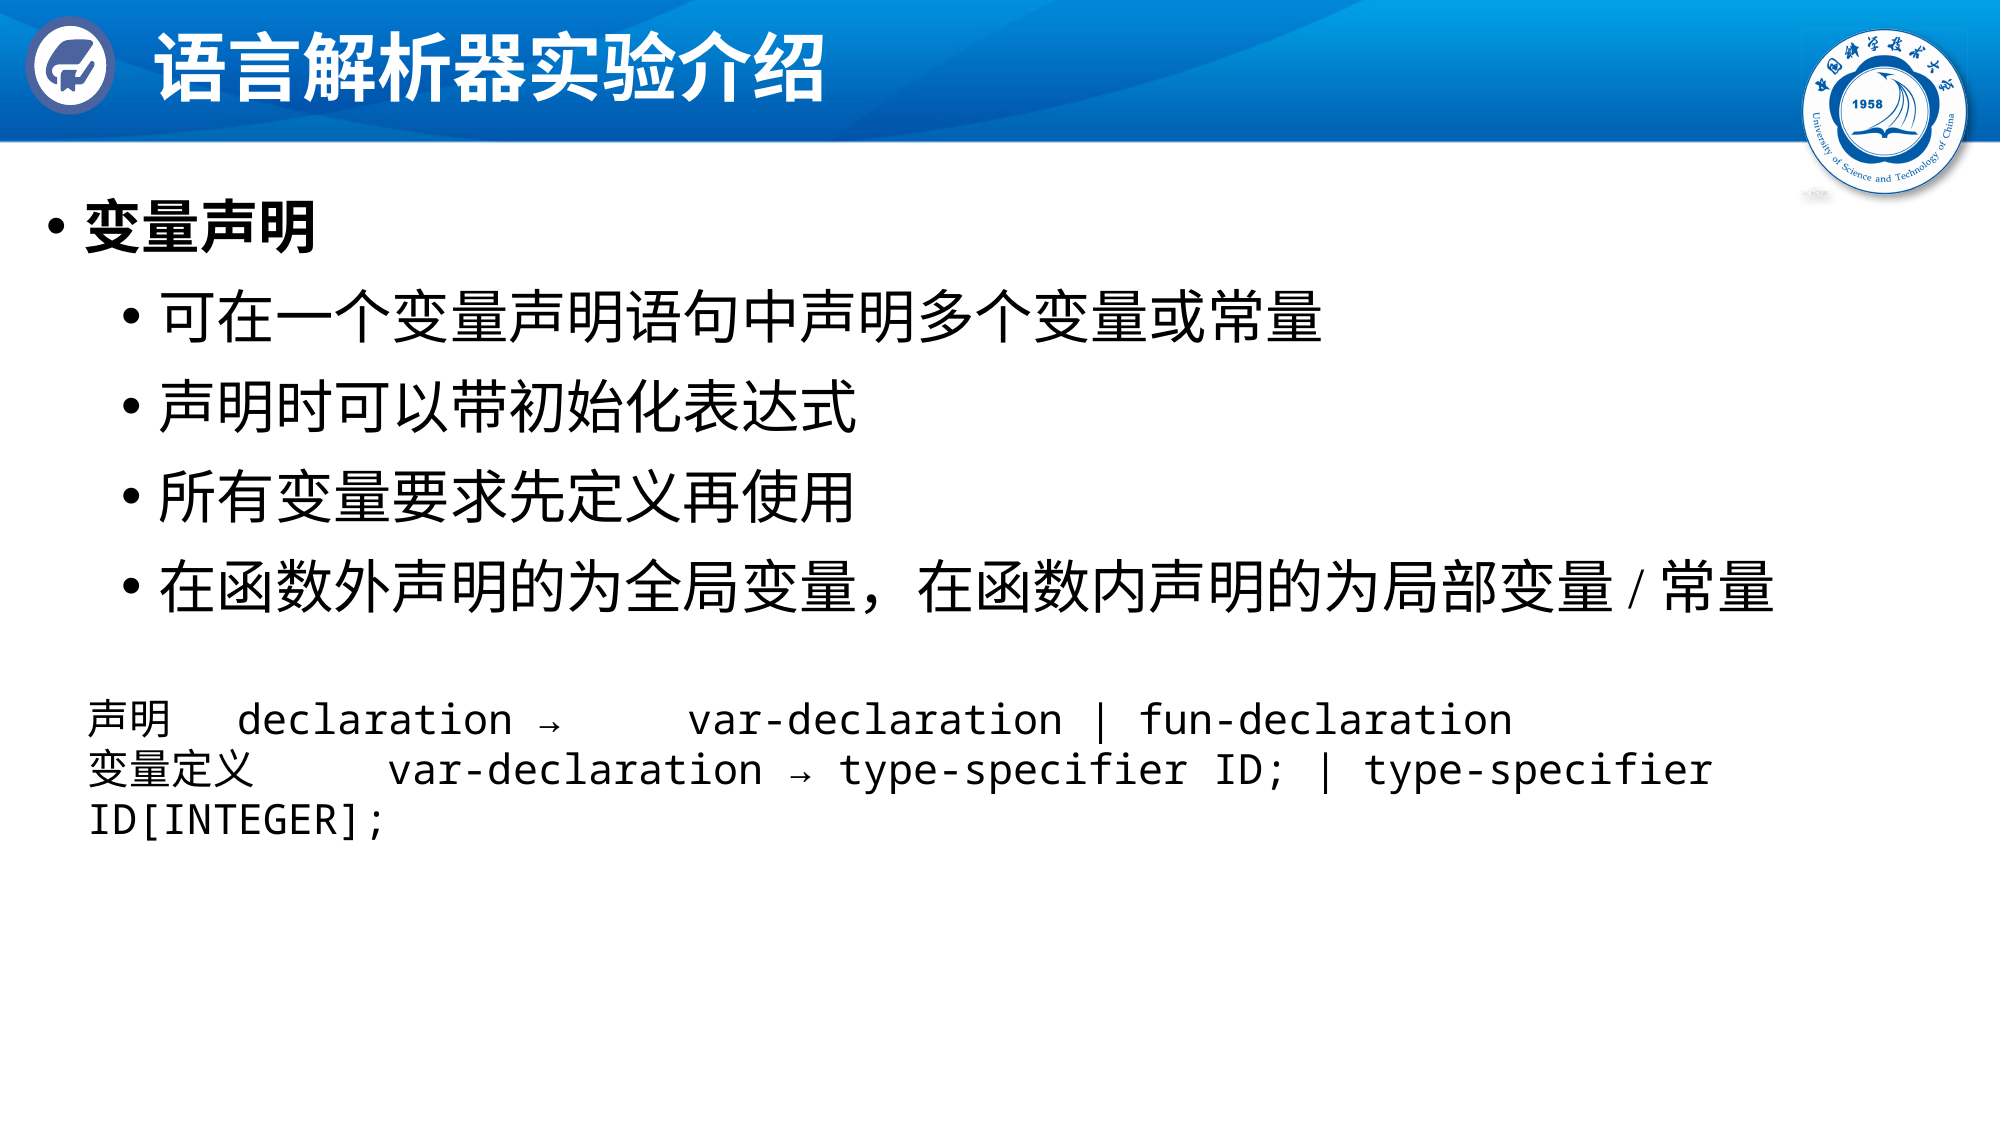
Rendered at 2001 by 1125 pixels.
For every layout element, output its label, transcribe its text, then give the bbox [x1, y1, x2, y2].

text_box 声明 declaration → var-declaration | fun-declaration 变量定义 var-declaration → type-specifier ID; | type-specifier ID[INTEGER]; [73, 685, 1899, 851]
list 变量声明 可在一个变量声明语句中声明多个变量或常量 声明时可以带初始化表达式 所有变量要求先定义再使用 在函数外声明的为全局变量，在函数内声明的为局部变量/常量 [31, 172, 1966, 1031]
picture [0, 0, 2000, 204]
title 语言解析器实验介绍 [137, 10, 1707, 132]
